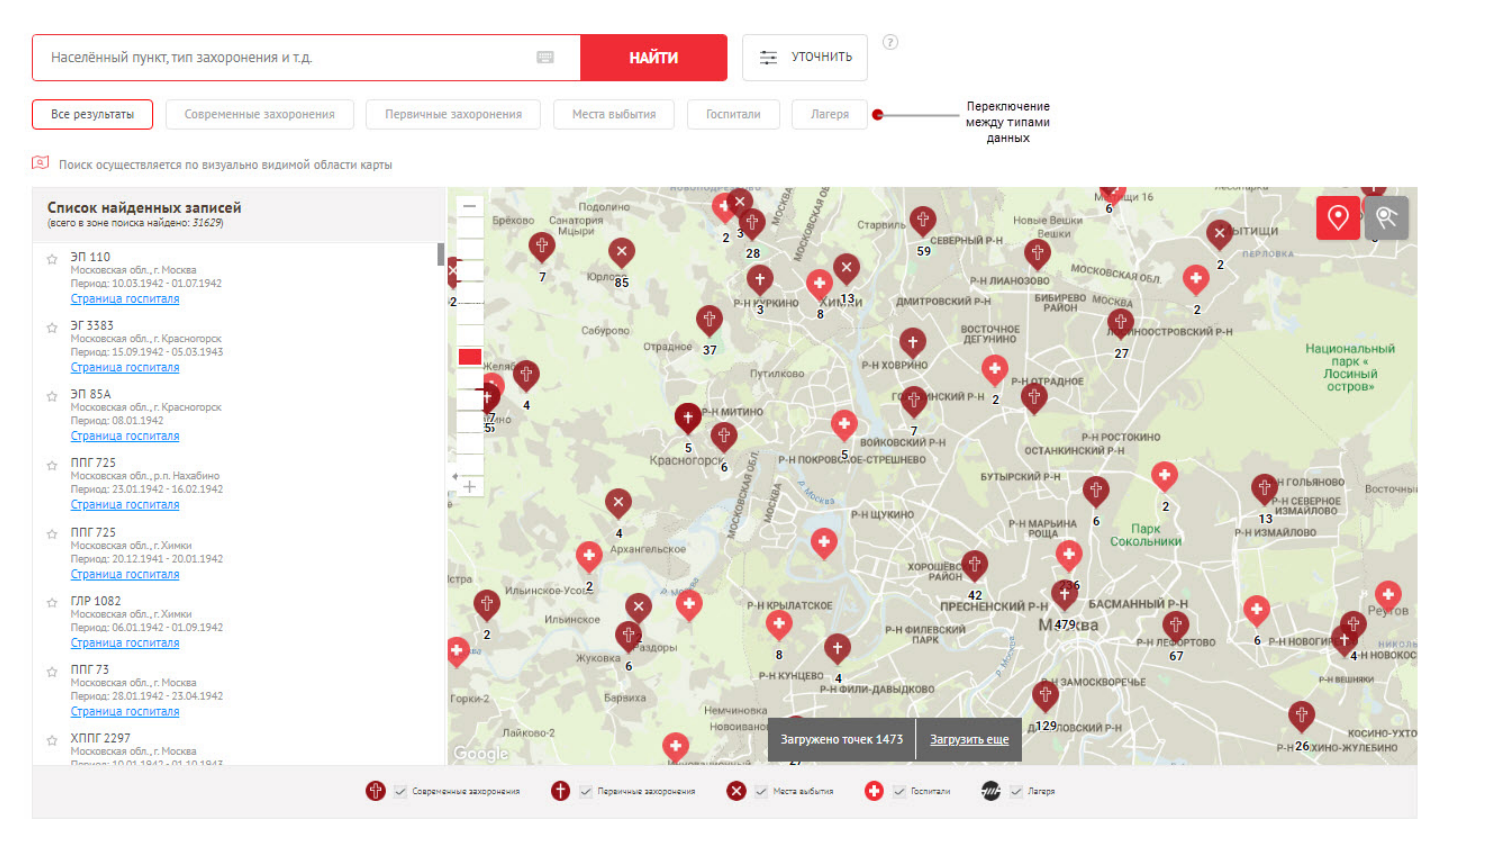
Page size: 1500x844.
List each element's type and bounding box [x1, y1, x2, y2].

picture [24, 24, 1421, 819]
